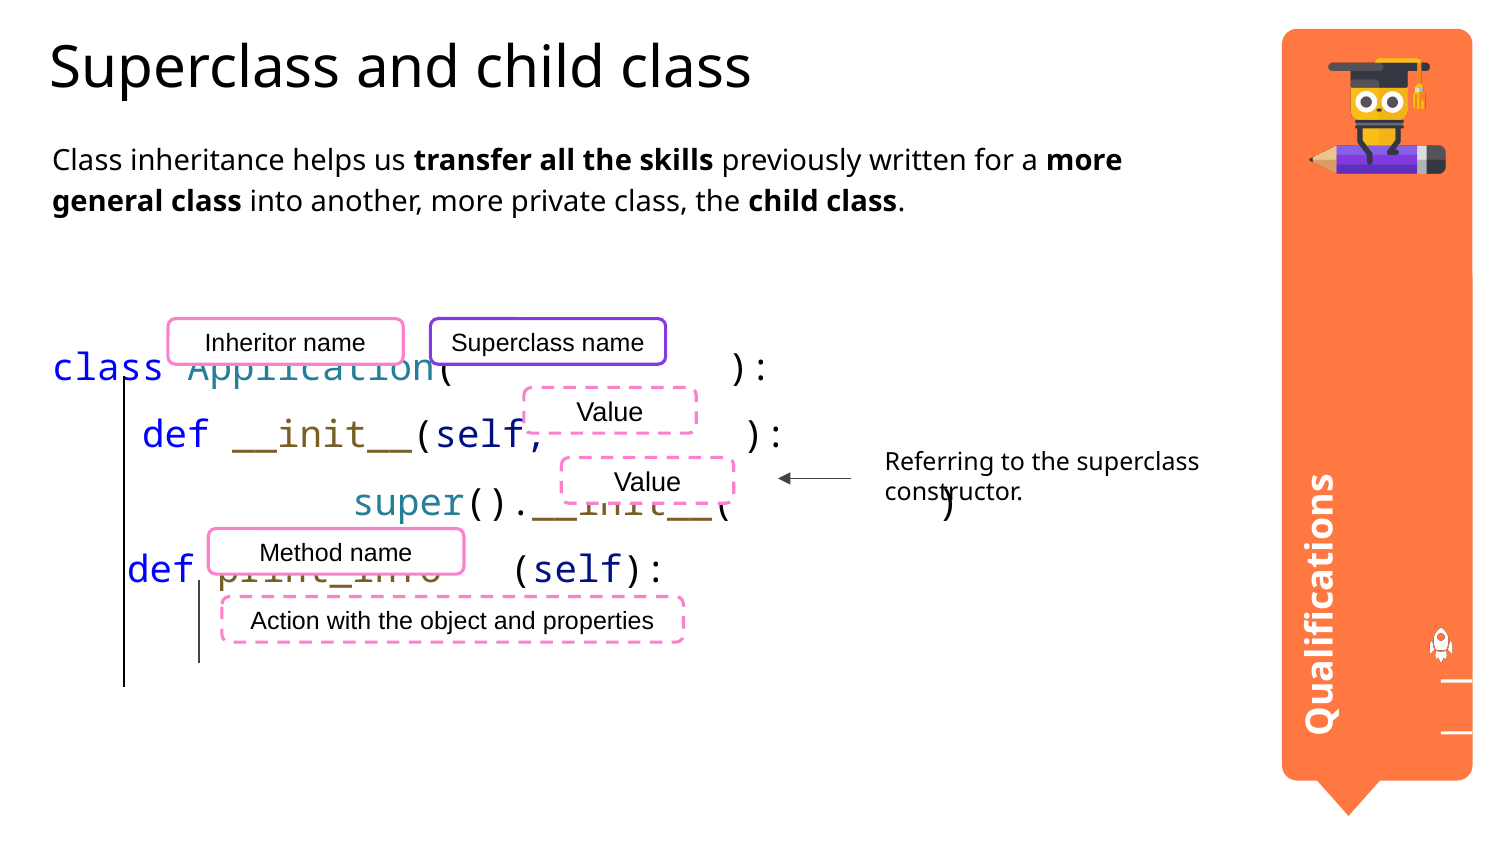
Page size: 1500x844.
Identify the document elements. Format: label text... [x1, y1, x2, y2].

text_box Value [561, 457, 734, 504]
picture [1423, 621, 1459, 668]
text_box Inheritor name [167, 318, 404, 365]
picture [1281, 26, 1473, 208]
text_box Action with the object and properties [221, 596, 684, 643]
text_box Value [523, 387, 697, 434]
text_box Superclass name [430, 318, 666, 365]
text_box Method name [208, 528, 464, 575]
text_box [1281, 215, 1473, 817]
text_box Superclass and child class [49, 28, 1237, 113]
text_box Referring to the superclass constructor. [869, 430, 1276, 520]
text_box Class inheritance helps us transfer all the skills previously written for a more general class into another, more private class, the child class. [37, 121, 1217, 258]
text_box class Application( ): def __init__(self, ): super().__init__( ) def print_info (self): [37, 305, 1032, 724]
